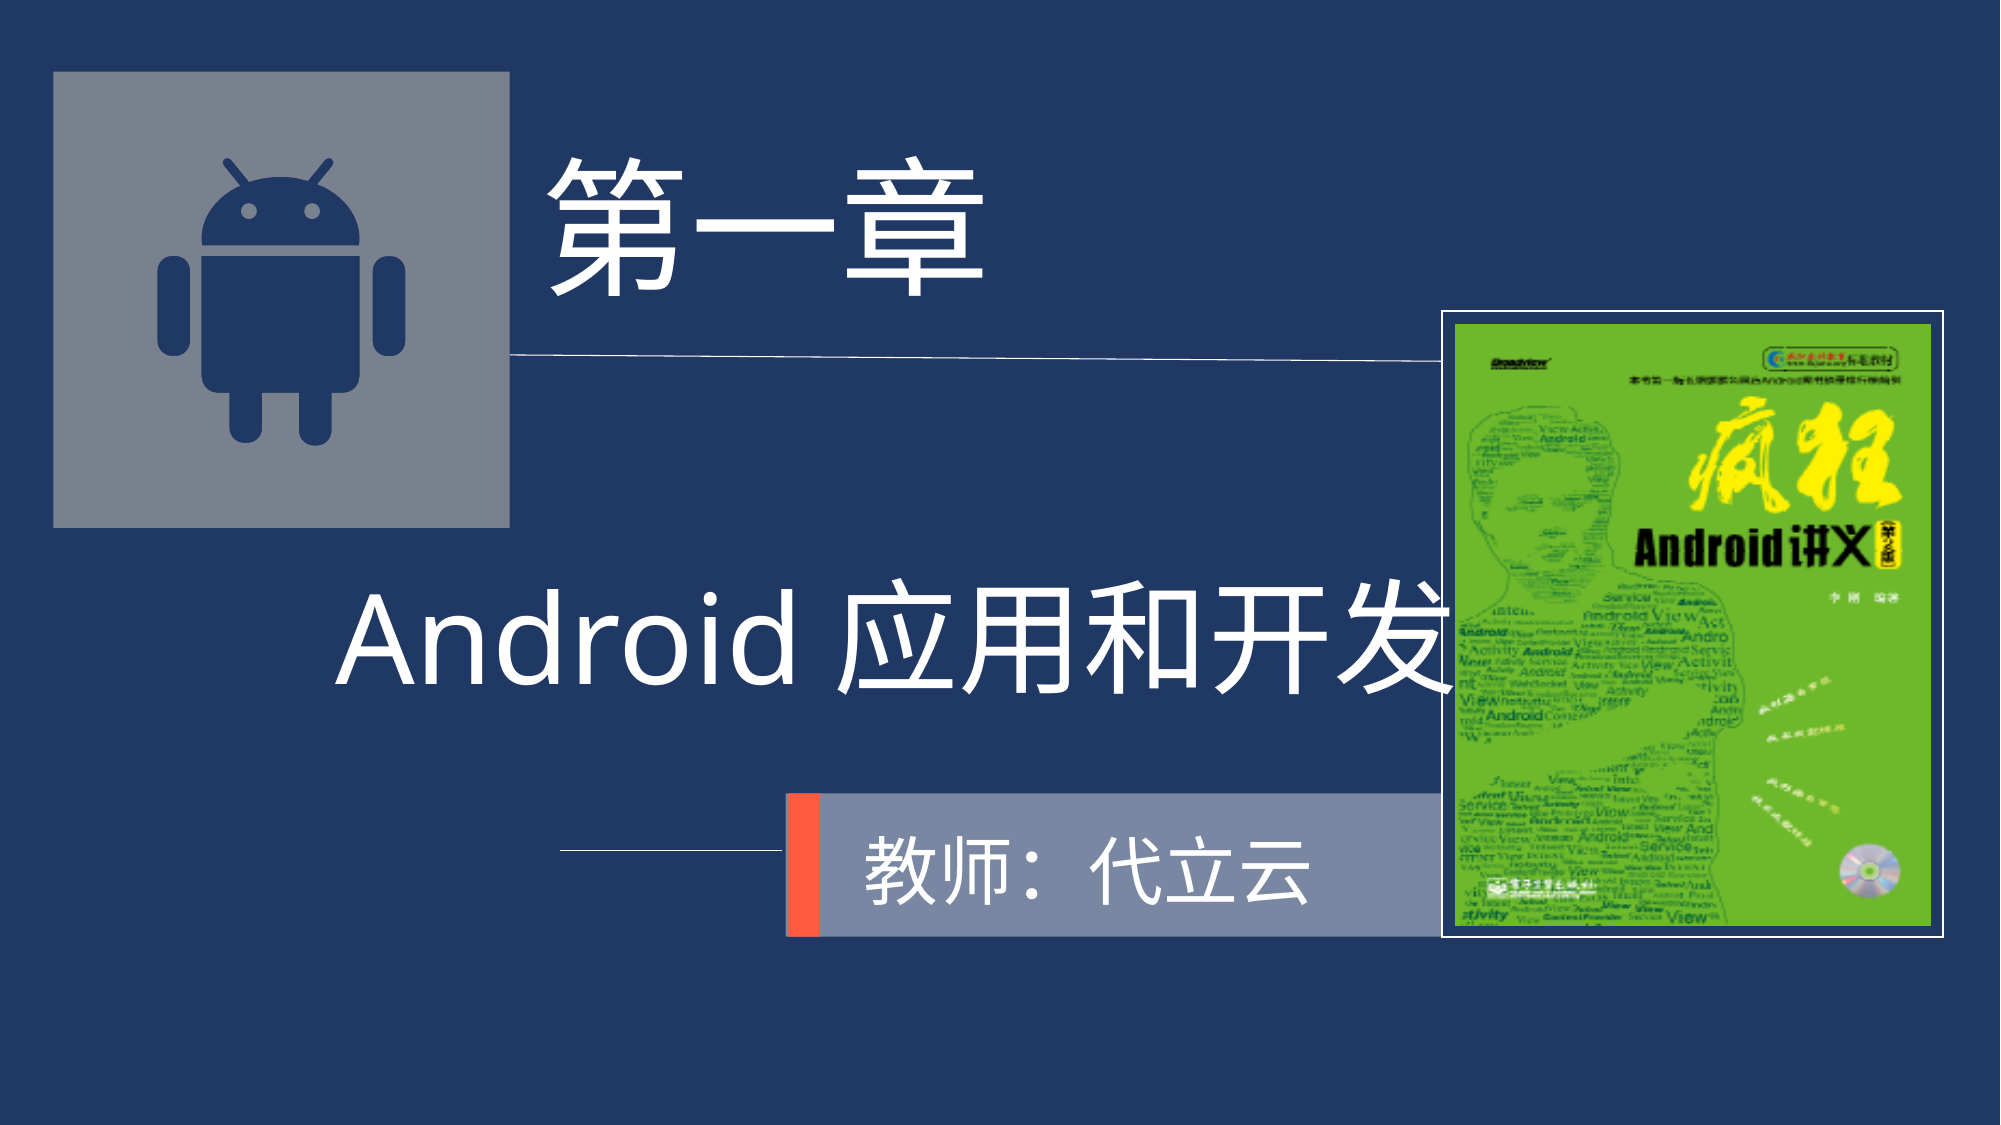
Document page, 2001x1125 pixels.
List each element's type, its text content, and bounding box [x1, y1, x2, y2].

text_box [53, 71, 510, 528]
text_box [821, 792, 1441, 938]
text_box [787, 792, 821, 938]
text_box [509, 354, 1442, 362]
text_box 第一章 [525, 127, 1005, 323]
text_box Android应用和开发 [320, 551, 1455, 717]
picture [1455, 324, 1931, 927]
text_box 教师：代立云 [848, 817, 1429, 923]
text_box [1441, 310, 1944, 938]
